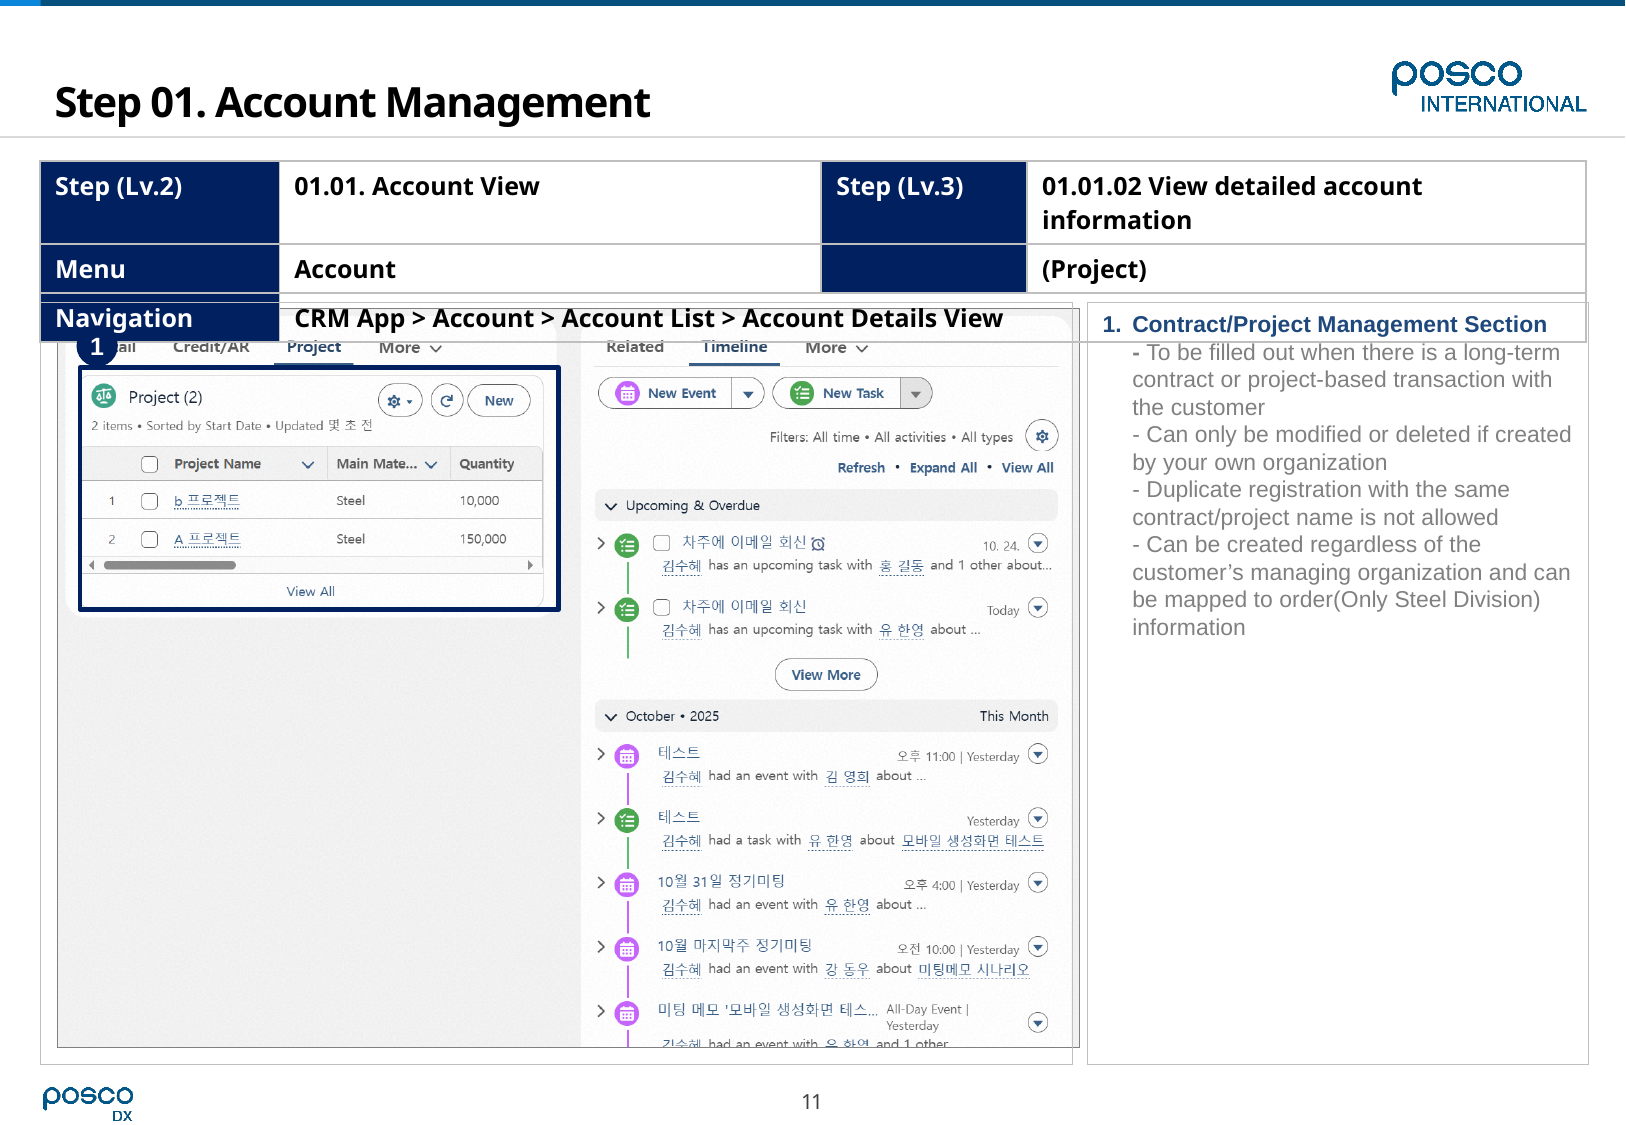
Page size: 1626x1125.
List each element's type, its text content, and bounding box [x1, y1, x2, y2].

table_header Step (Lv.3) [822, 162, 1026, 243]
table_cell Account [280, 245, 820, 292]
table_header 01.01. Account View [280, 162, 820, 243]
text_box [40, 302, 1073, 1065]
picture [0, 0, 41, 6]
table_header Step (Lv.2) [41, 162, 279, 243]
picture [1391, 59, 1587, 113]
text_box Step 01. Account Management [39, 68, 685, 115]
table_cell Menu [41, 245, 279, 292]
text_box Contract/Project Management Section - To be filled out when there is a long-term contract or project-based transaction with the customer - Can only be modified or deleted if created by your own organization - Duplicate registration with the same contract/project name is not allowed - Can be created regardless of the customer’s managing organization and can be mapped to order(Only Steel Division) information [1087, 302, 1589, 1065]
picture [43, 1087, 133, 1121]
table_header 01.01.02 View detailed account information [1028, 162, 1585, 243]
picture [57, 308, 1080, 1048]
table_cell CRM App > Account > Account List > Account Details View [280, 294, 1585, 341]
table_cell Navigation [41, 294, 279, 302]
table_cell [822, 245, 1026, 292]
table_cell (Project) [1028, 245, 1585, 292]
